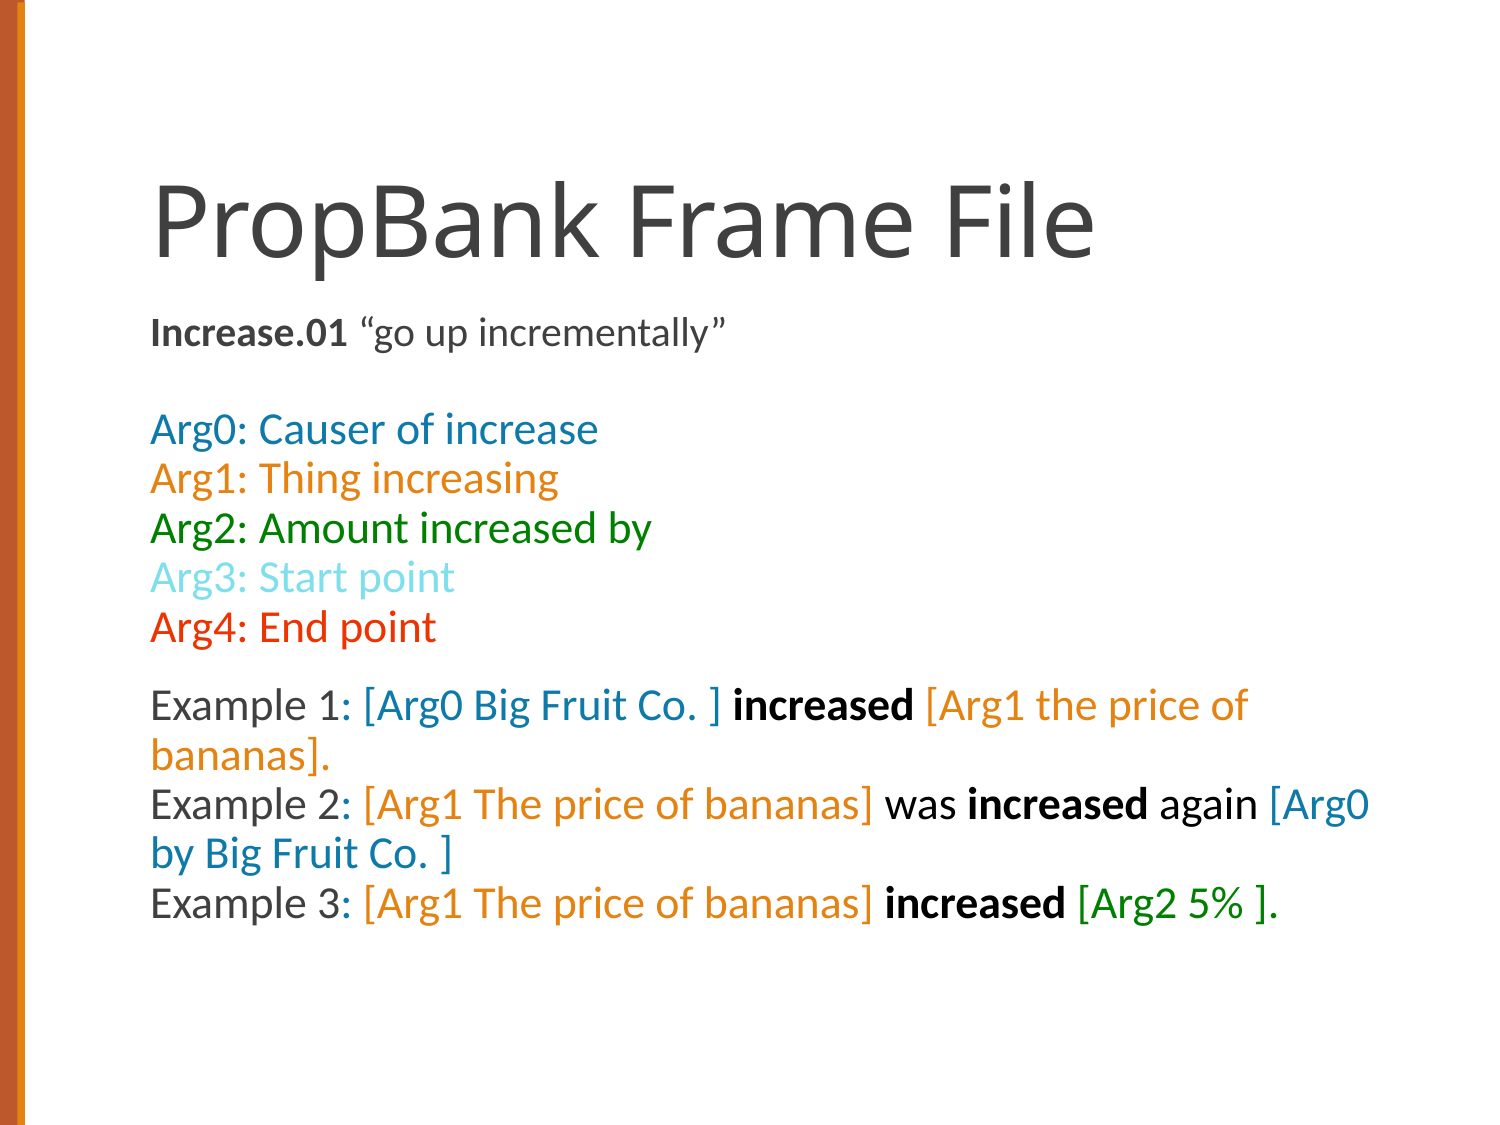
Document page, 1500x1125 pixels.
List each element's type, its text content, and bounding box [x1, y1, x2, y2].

title PropBank Frame File [135, 47, 1373, 285]
list Increase.01 “go up incrementally” Arg0: Causer of increase Arg1: Thing increasing Arg2: Amount increased by Arg3: Start point Arg4: End point Example 1: [Arg0 Big Fruit Co. ] increased [Arg1 the price of bananas]. Example 2: [Arg1 The price of bananas] was increased again [Arg0 by Big Fruit Co. ] Example 3: [Arg1 The price of bananas] increased [Arg2 5% ]. [135, 302, 1373, 963]
